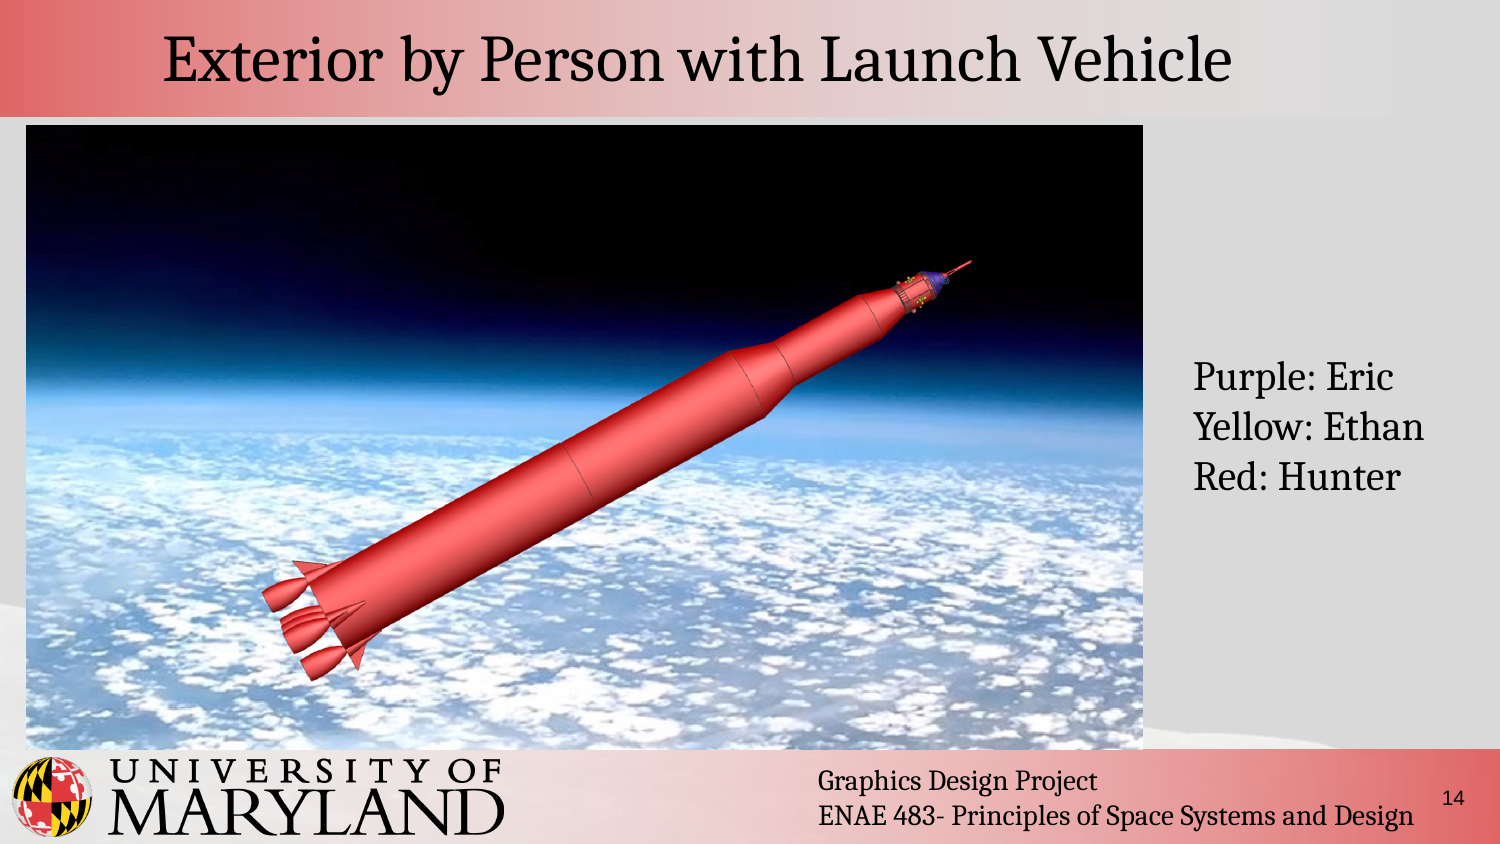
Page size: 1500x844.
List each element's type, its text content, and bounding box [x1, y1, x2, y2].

title Exterior by Person with Launch Vehicle [0, 0, 1398, 111]
text_box Purple: Eric Yellow: Ethan Red: Hunter [1178, 333, 1455, 514]
picture [25, 124, 1143, 750]
picture [12, 757, 504, 837]
slide_number 14 [1389, 764, 1480, 830]
